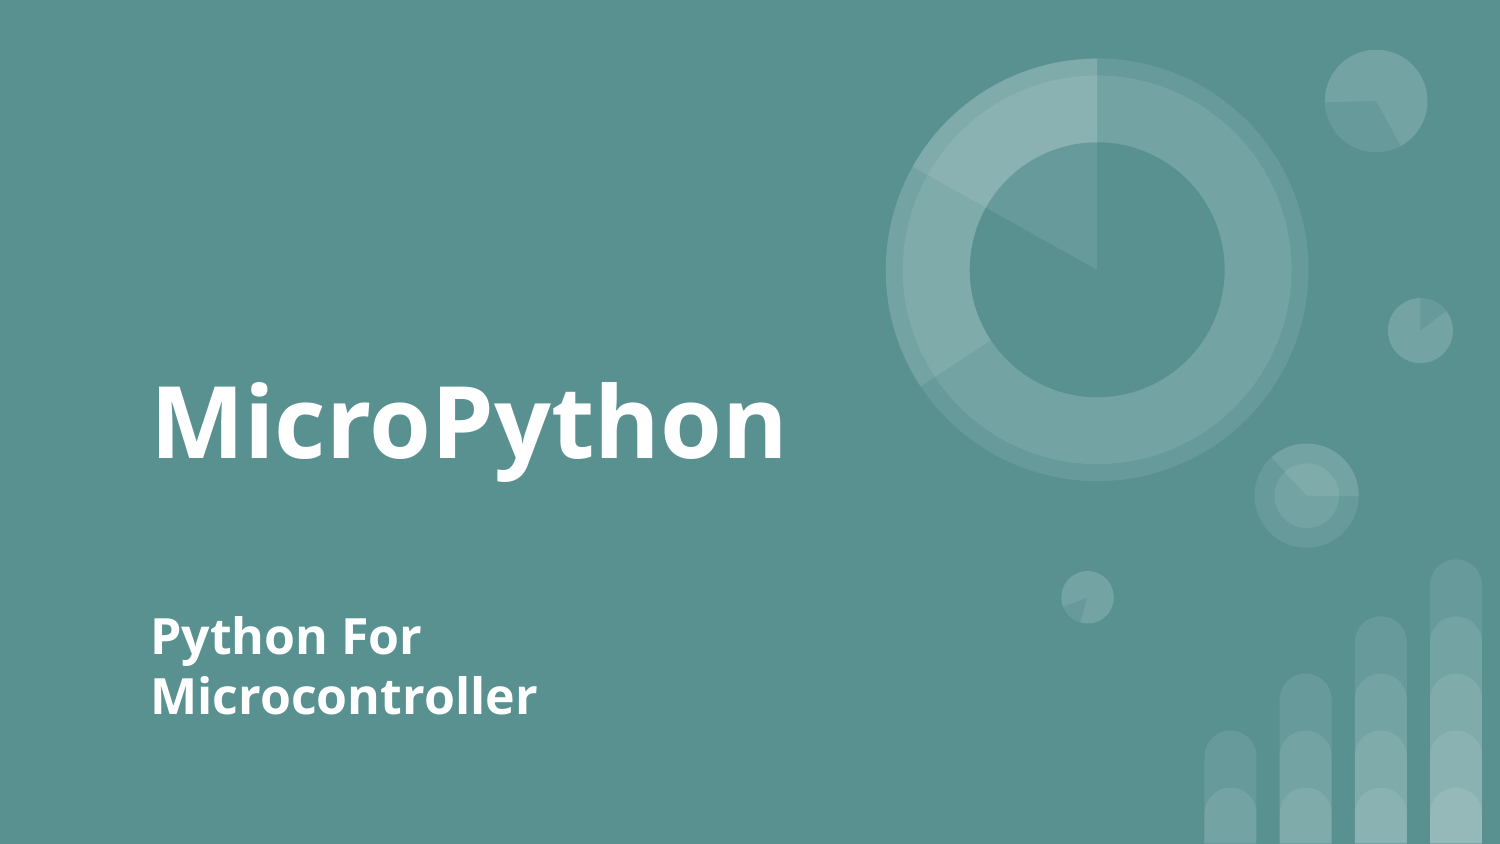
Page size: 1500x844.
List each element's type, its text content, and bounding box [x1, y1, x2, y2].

title MicroPython [135, 264, 834, 572]
subtitle Python For Microcontroller [135, 589, 834, 704]
